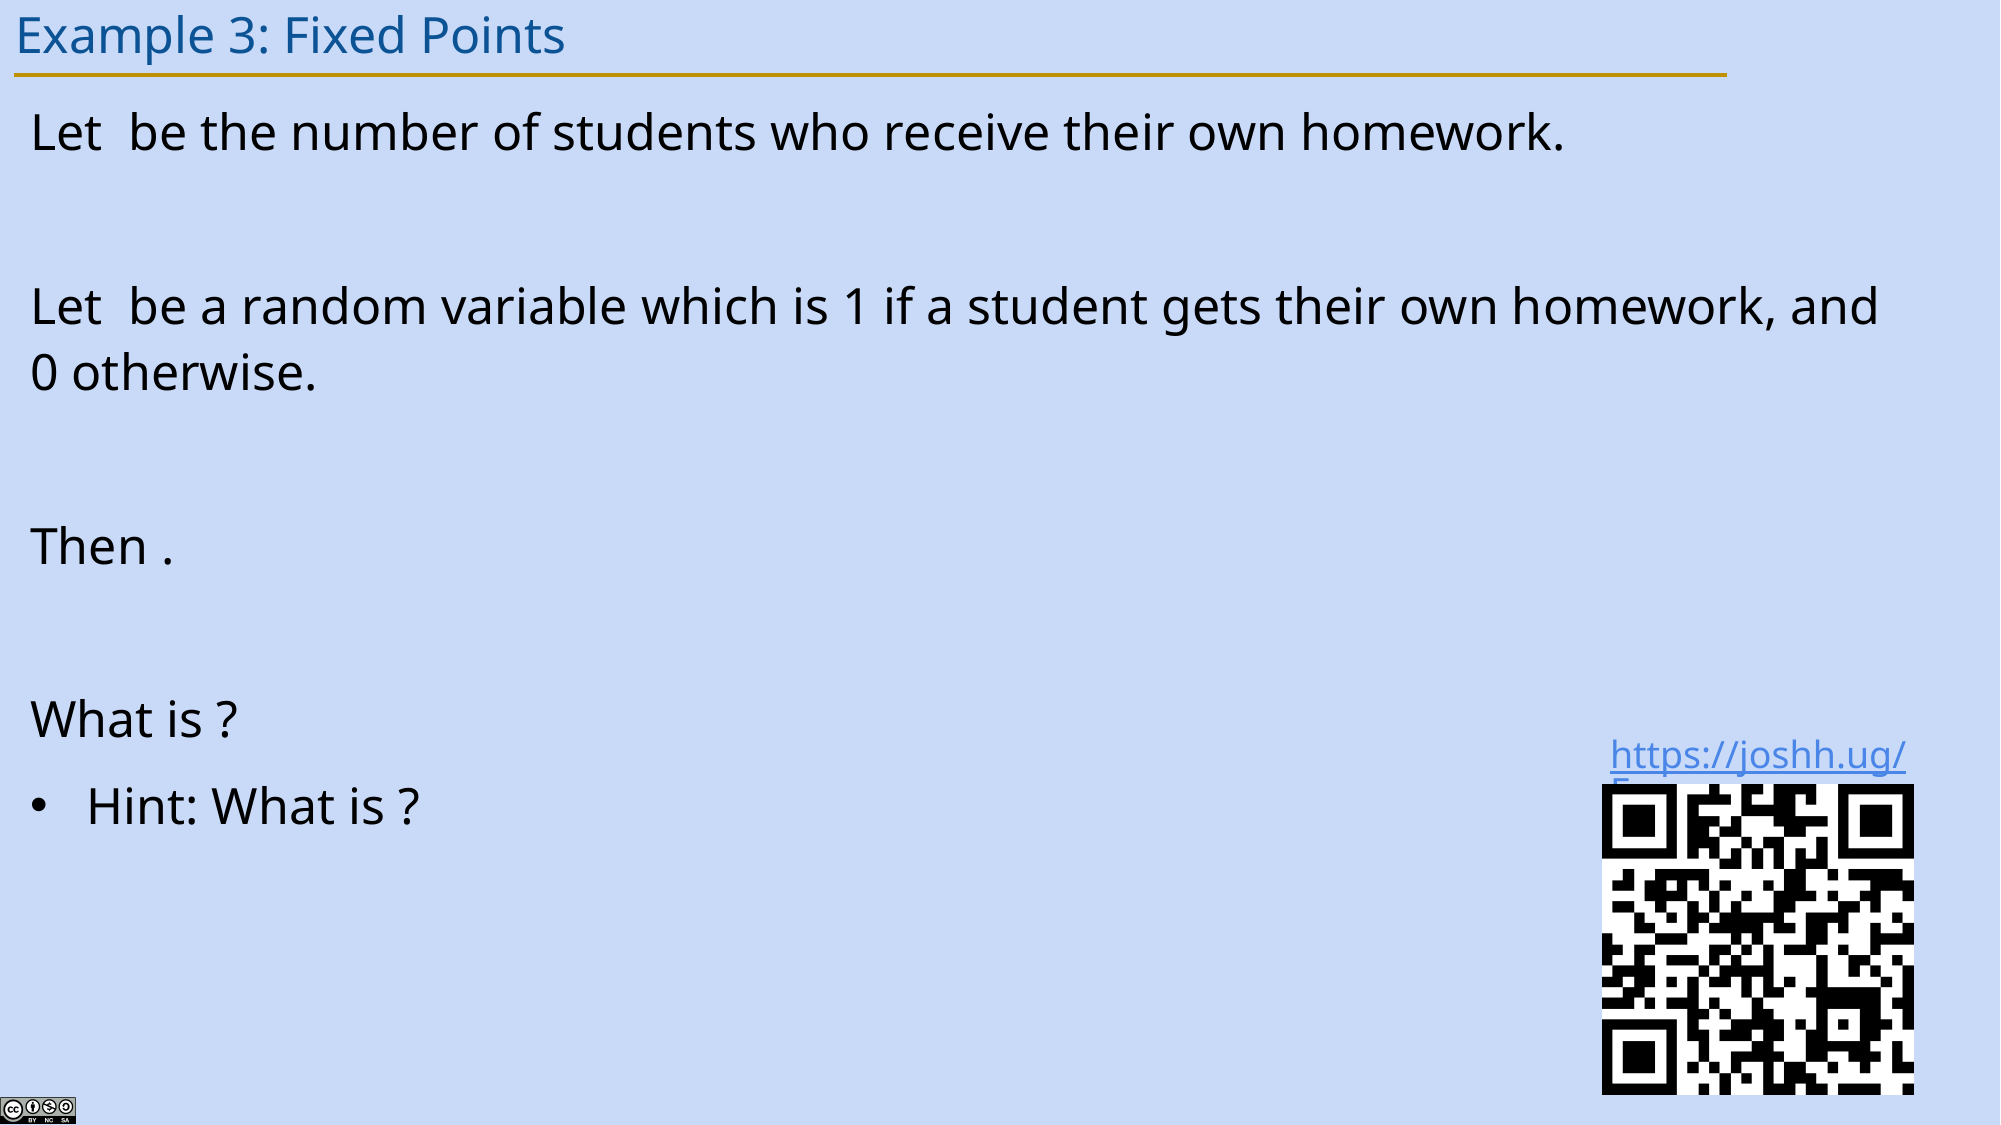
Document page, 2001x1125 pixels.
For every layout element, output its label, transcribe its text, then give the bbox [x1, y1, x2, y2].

picture [1601, 783, 1914, 1096]
text_box https://joshh.ug/E [1595, 723, 1936, 790]
picture [0, 1097, 76, 1124]
title Example 3: Fixed Points [0, 0, 1725, 75]
